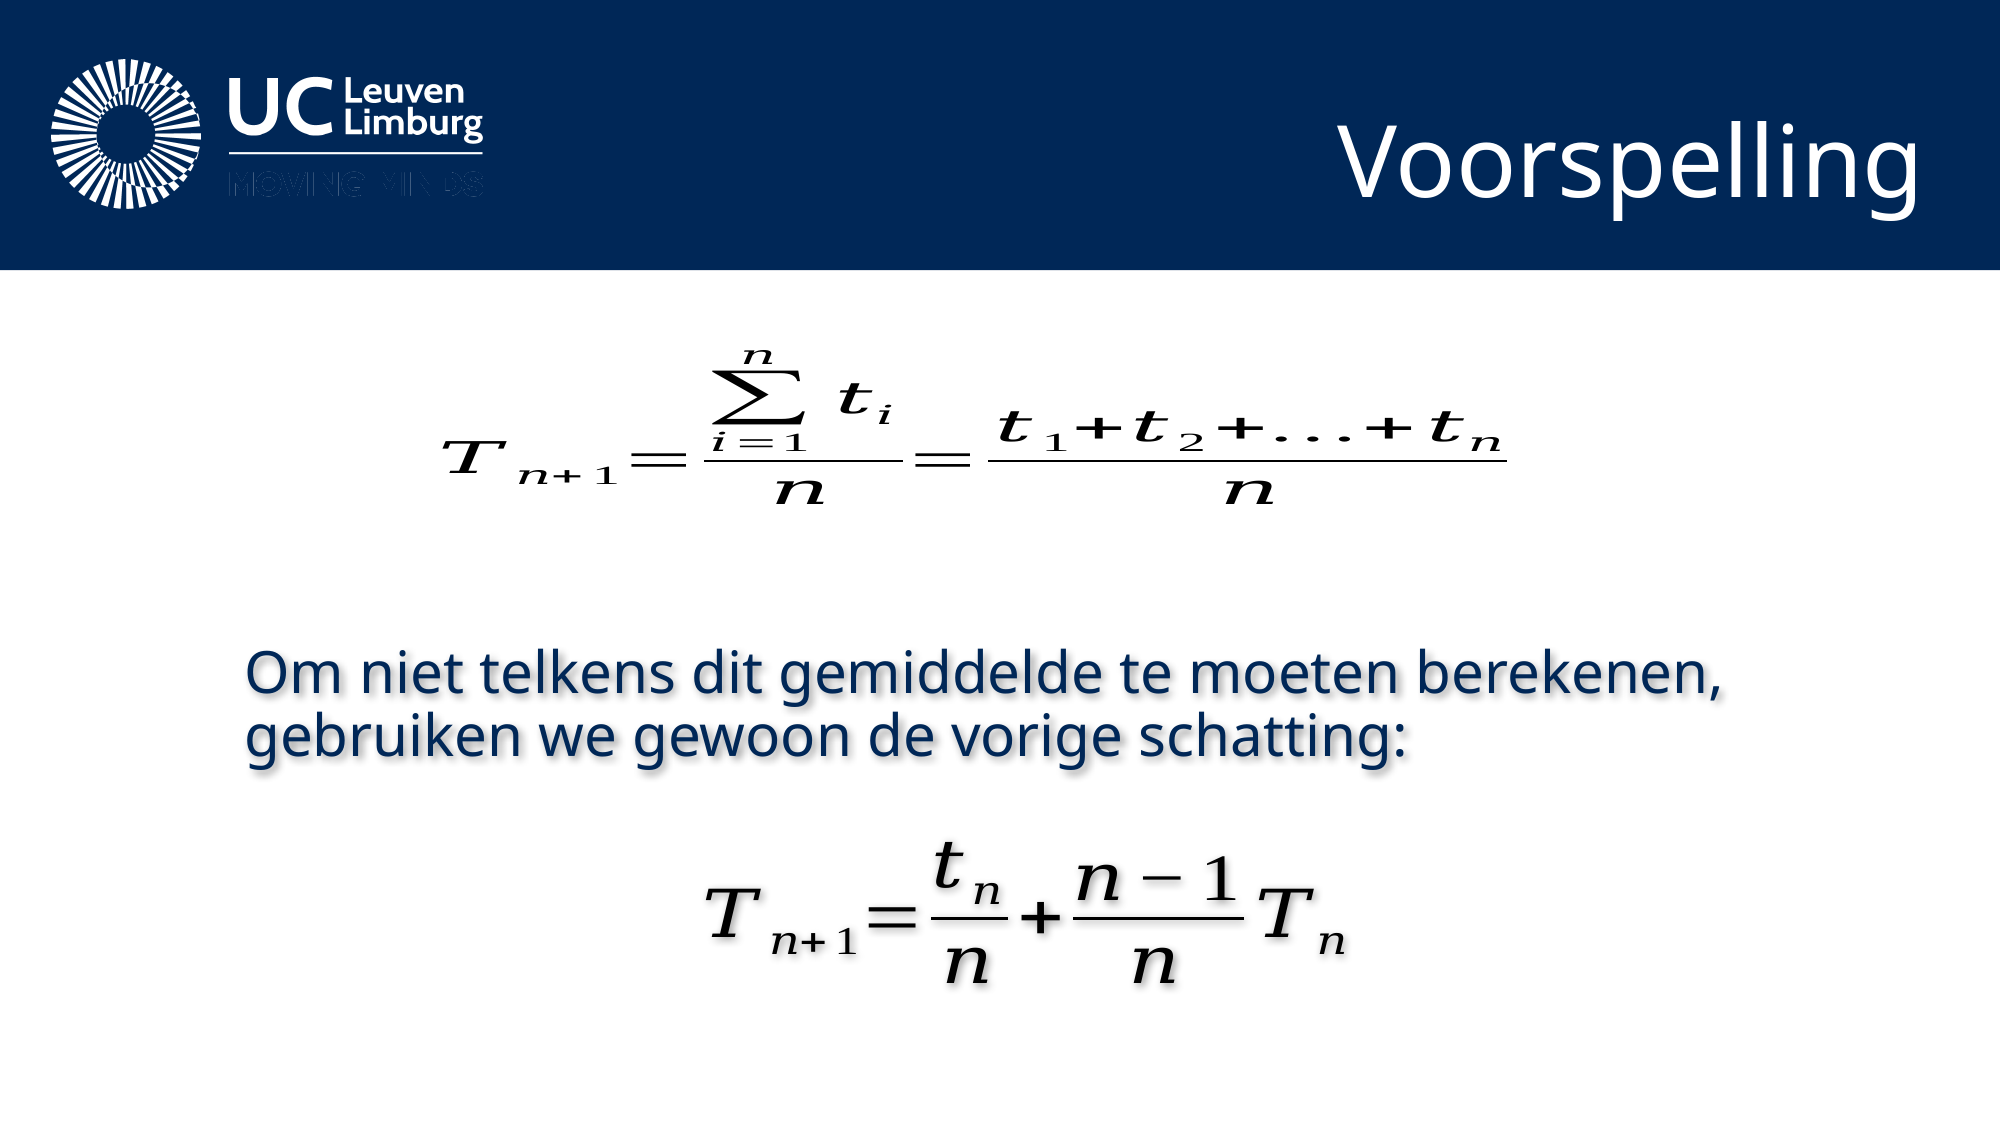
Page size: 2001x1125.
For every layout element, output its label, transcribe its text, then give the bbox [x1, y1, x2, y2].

list Om niet telkens dit gemiddelde te moeten berekenen, gebruiken we gewoon de vorige schatting: [229, 635, 1862, 1025]
picture [51, 59, 307, 209]
title Voorspelling [307, 59, 1940, 271]
